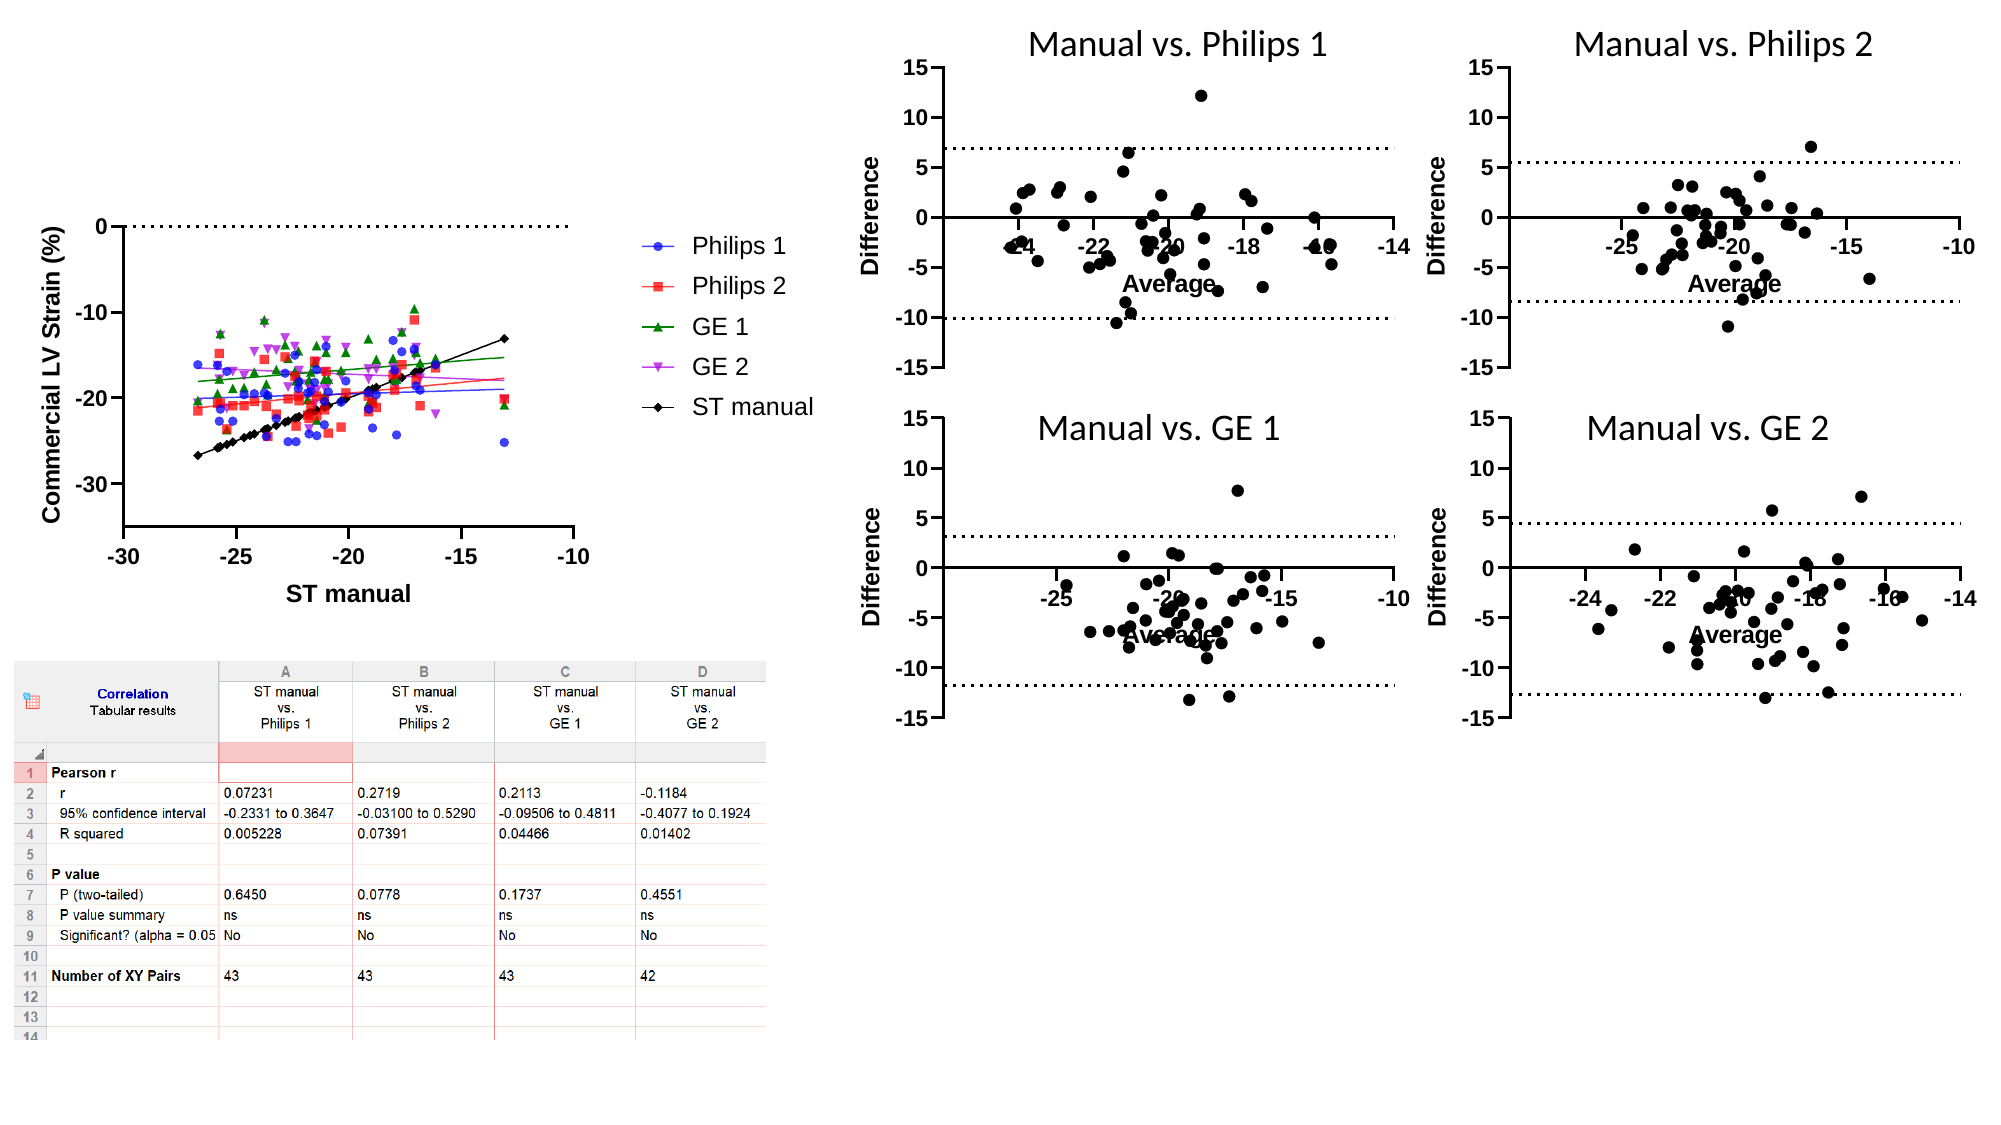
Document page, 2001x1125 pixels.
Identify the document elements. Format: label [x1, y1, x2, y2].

text_box [14, 11, 2000, 734]
picture [14, 661, 766, 1040]
